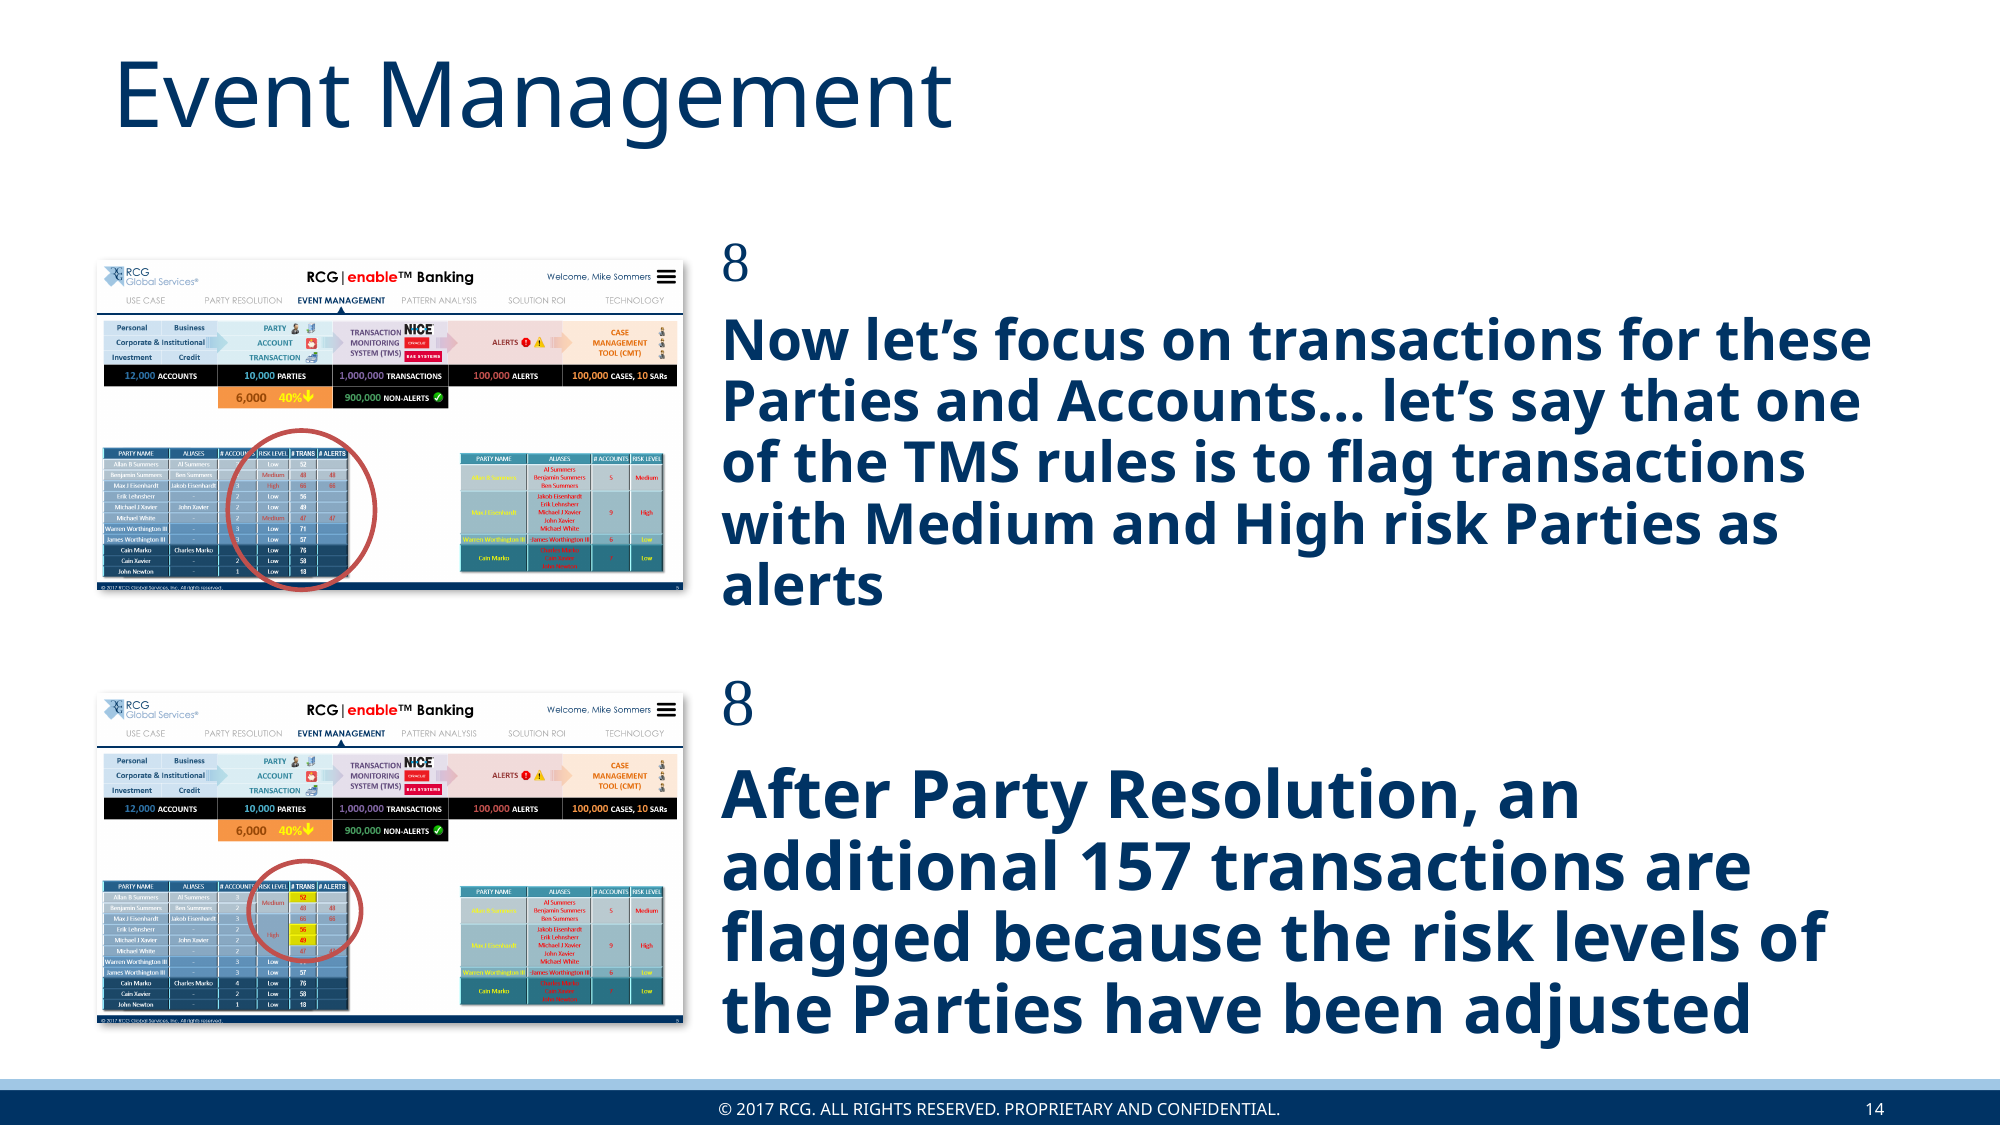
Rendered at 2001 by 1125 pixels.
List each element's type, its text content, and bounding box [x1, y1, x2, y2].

slide_number 14 [1449, 1091, 1900, 1125]
list  After Party Resolution, an additional 157 transactions are flagged because the risk levels of the Parties have been adjusted [706, 656, 1900, 1060]
footer © 2017 RCG. All Rights Reserved. Proprietary and Confidential. [662, 1091, 1338, 1125]
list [97, 260, 683, 590]
list  Now let’s focus on transactions for these Parties and Accounts… let’s say that one of the TMS rules is to flag transactions with Medium and High risk Parties as alerts [706, 223, 1898, 627]
title Event Management [97, 4, 1898, 192]
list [97, 693, 683, 1023]
